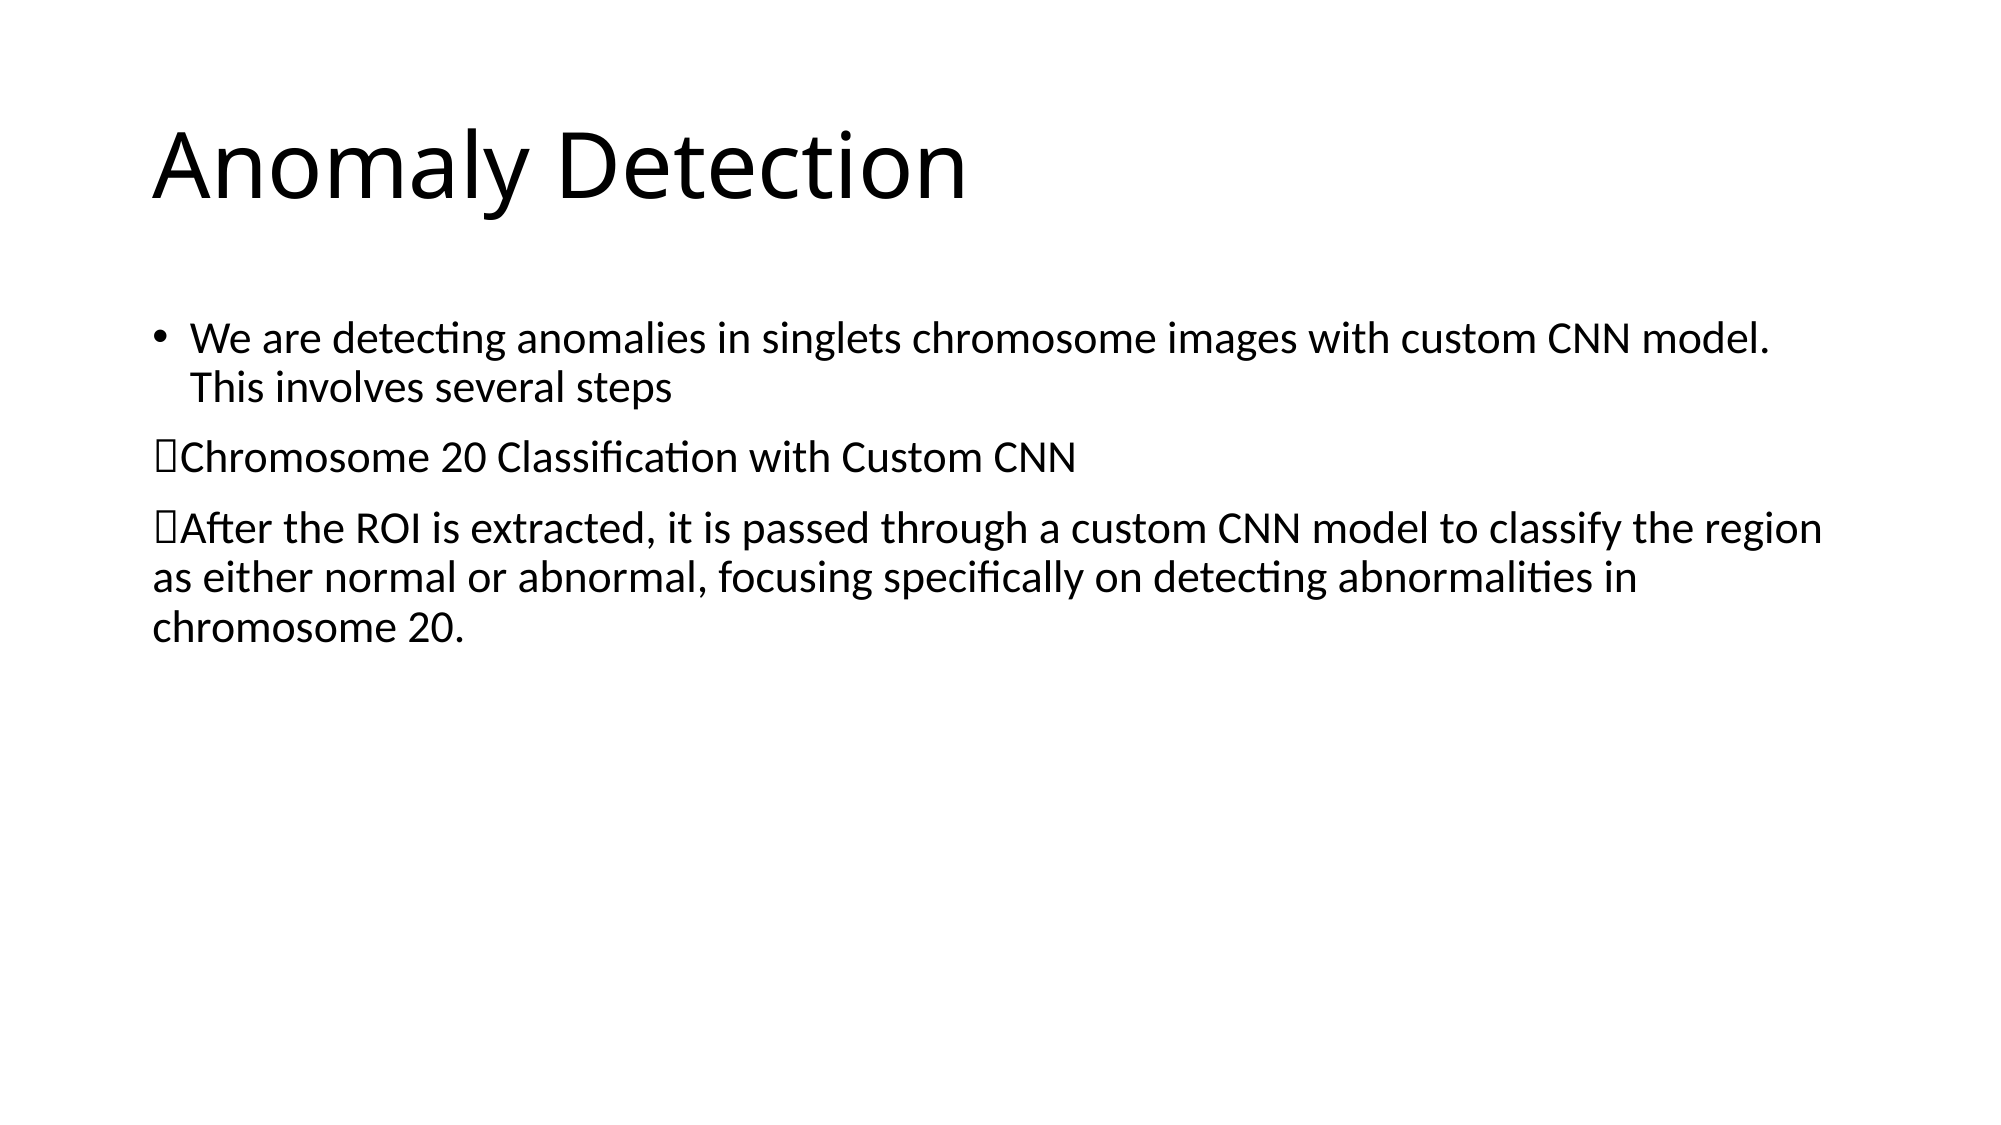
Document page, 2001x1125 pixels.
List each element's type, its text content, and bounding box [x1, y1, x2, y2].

title Anomaly Detection [137, 59, 1863, 278]
list We are detecting anomalies in singlets chromosome images with custom CNN model. This involves several steps Chromosome 20 Classification with Custom CNN After the ROI is extracted, it is passed through a custom CNN model to classify the region as either normal or abnormal, focusing specifically on detecting abnormalities in chromosome 20. [137, 306, 1863, 1014]
